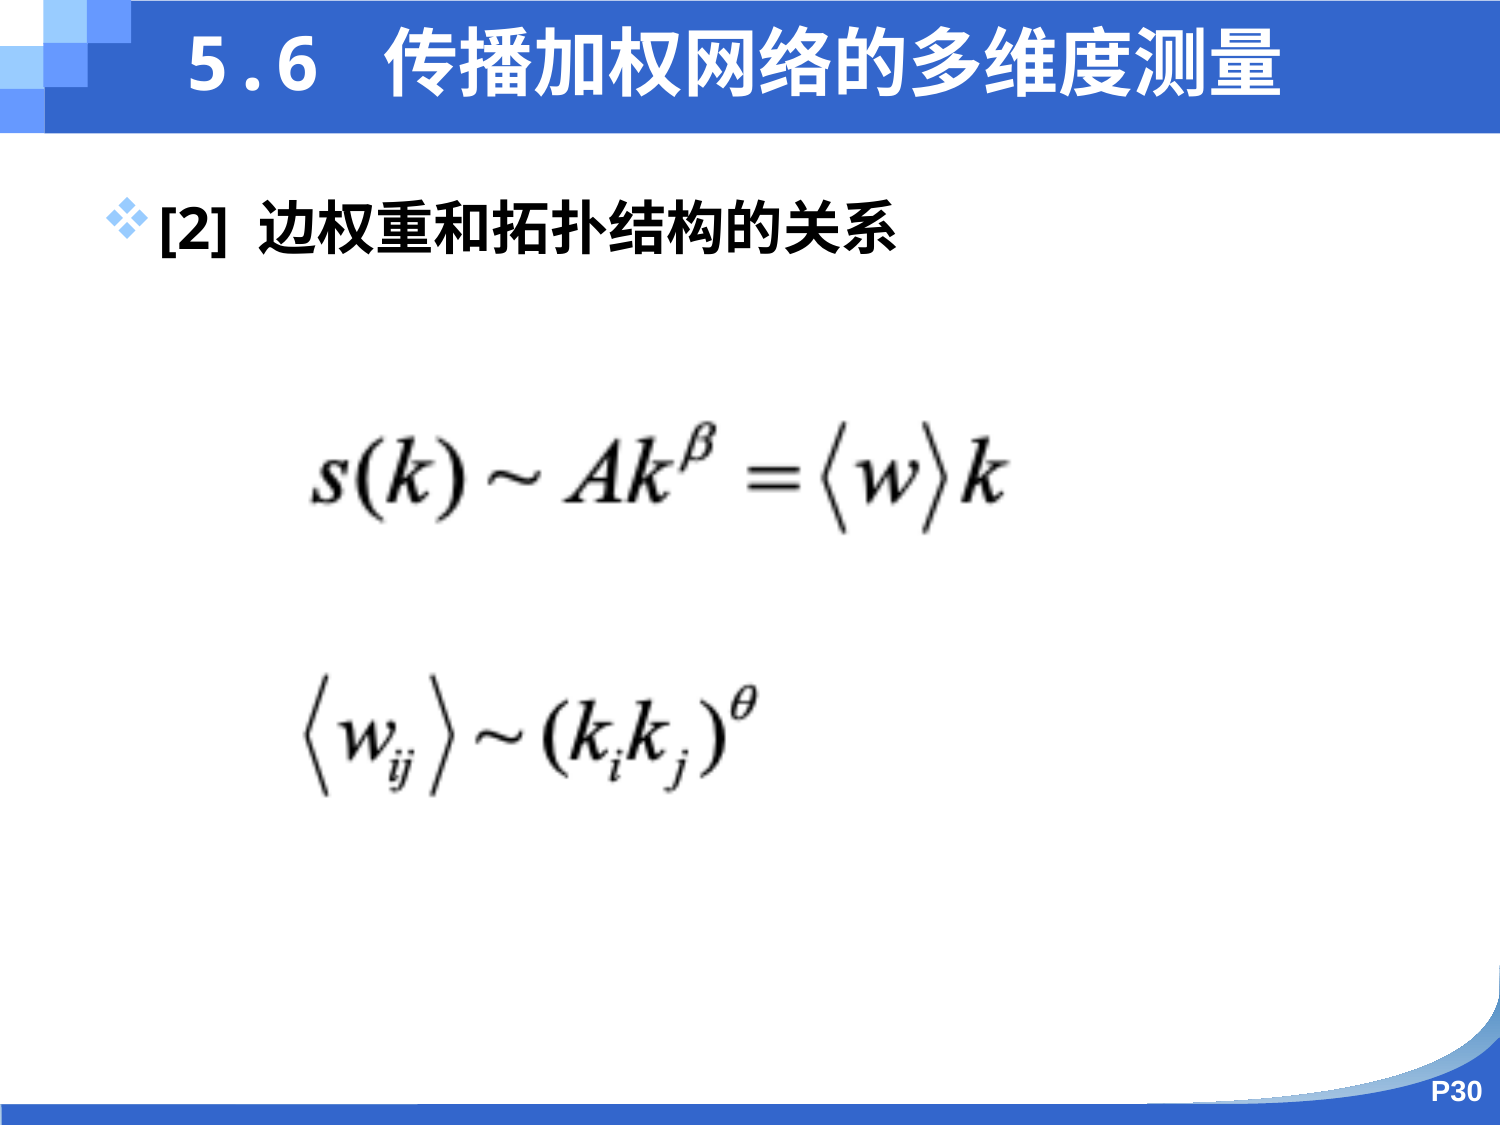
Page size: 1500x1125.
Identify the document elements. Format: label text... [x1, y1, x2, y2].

picture [218, 609, 881, 841]
slide_number P30 [1415, 1065, 1500, 1118]
picture [265, 384, 1085, 575]
text_box 5.6 传播加权网络的多维度测量 [171, 7, 1353, 113]
text_box [2] 边权重和拓扑结构的关系 [86, 113, 1437, 279]
